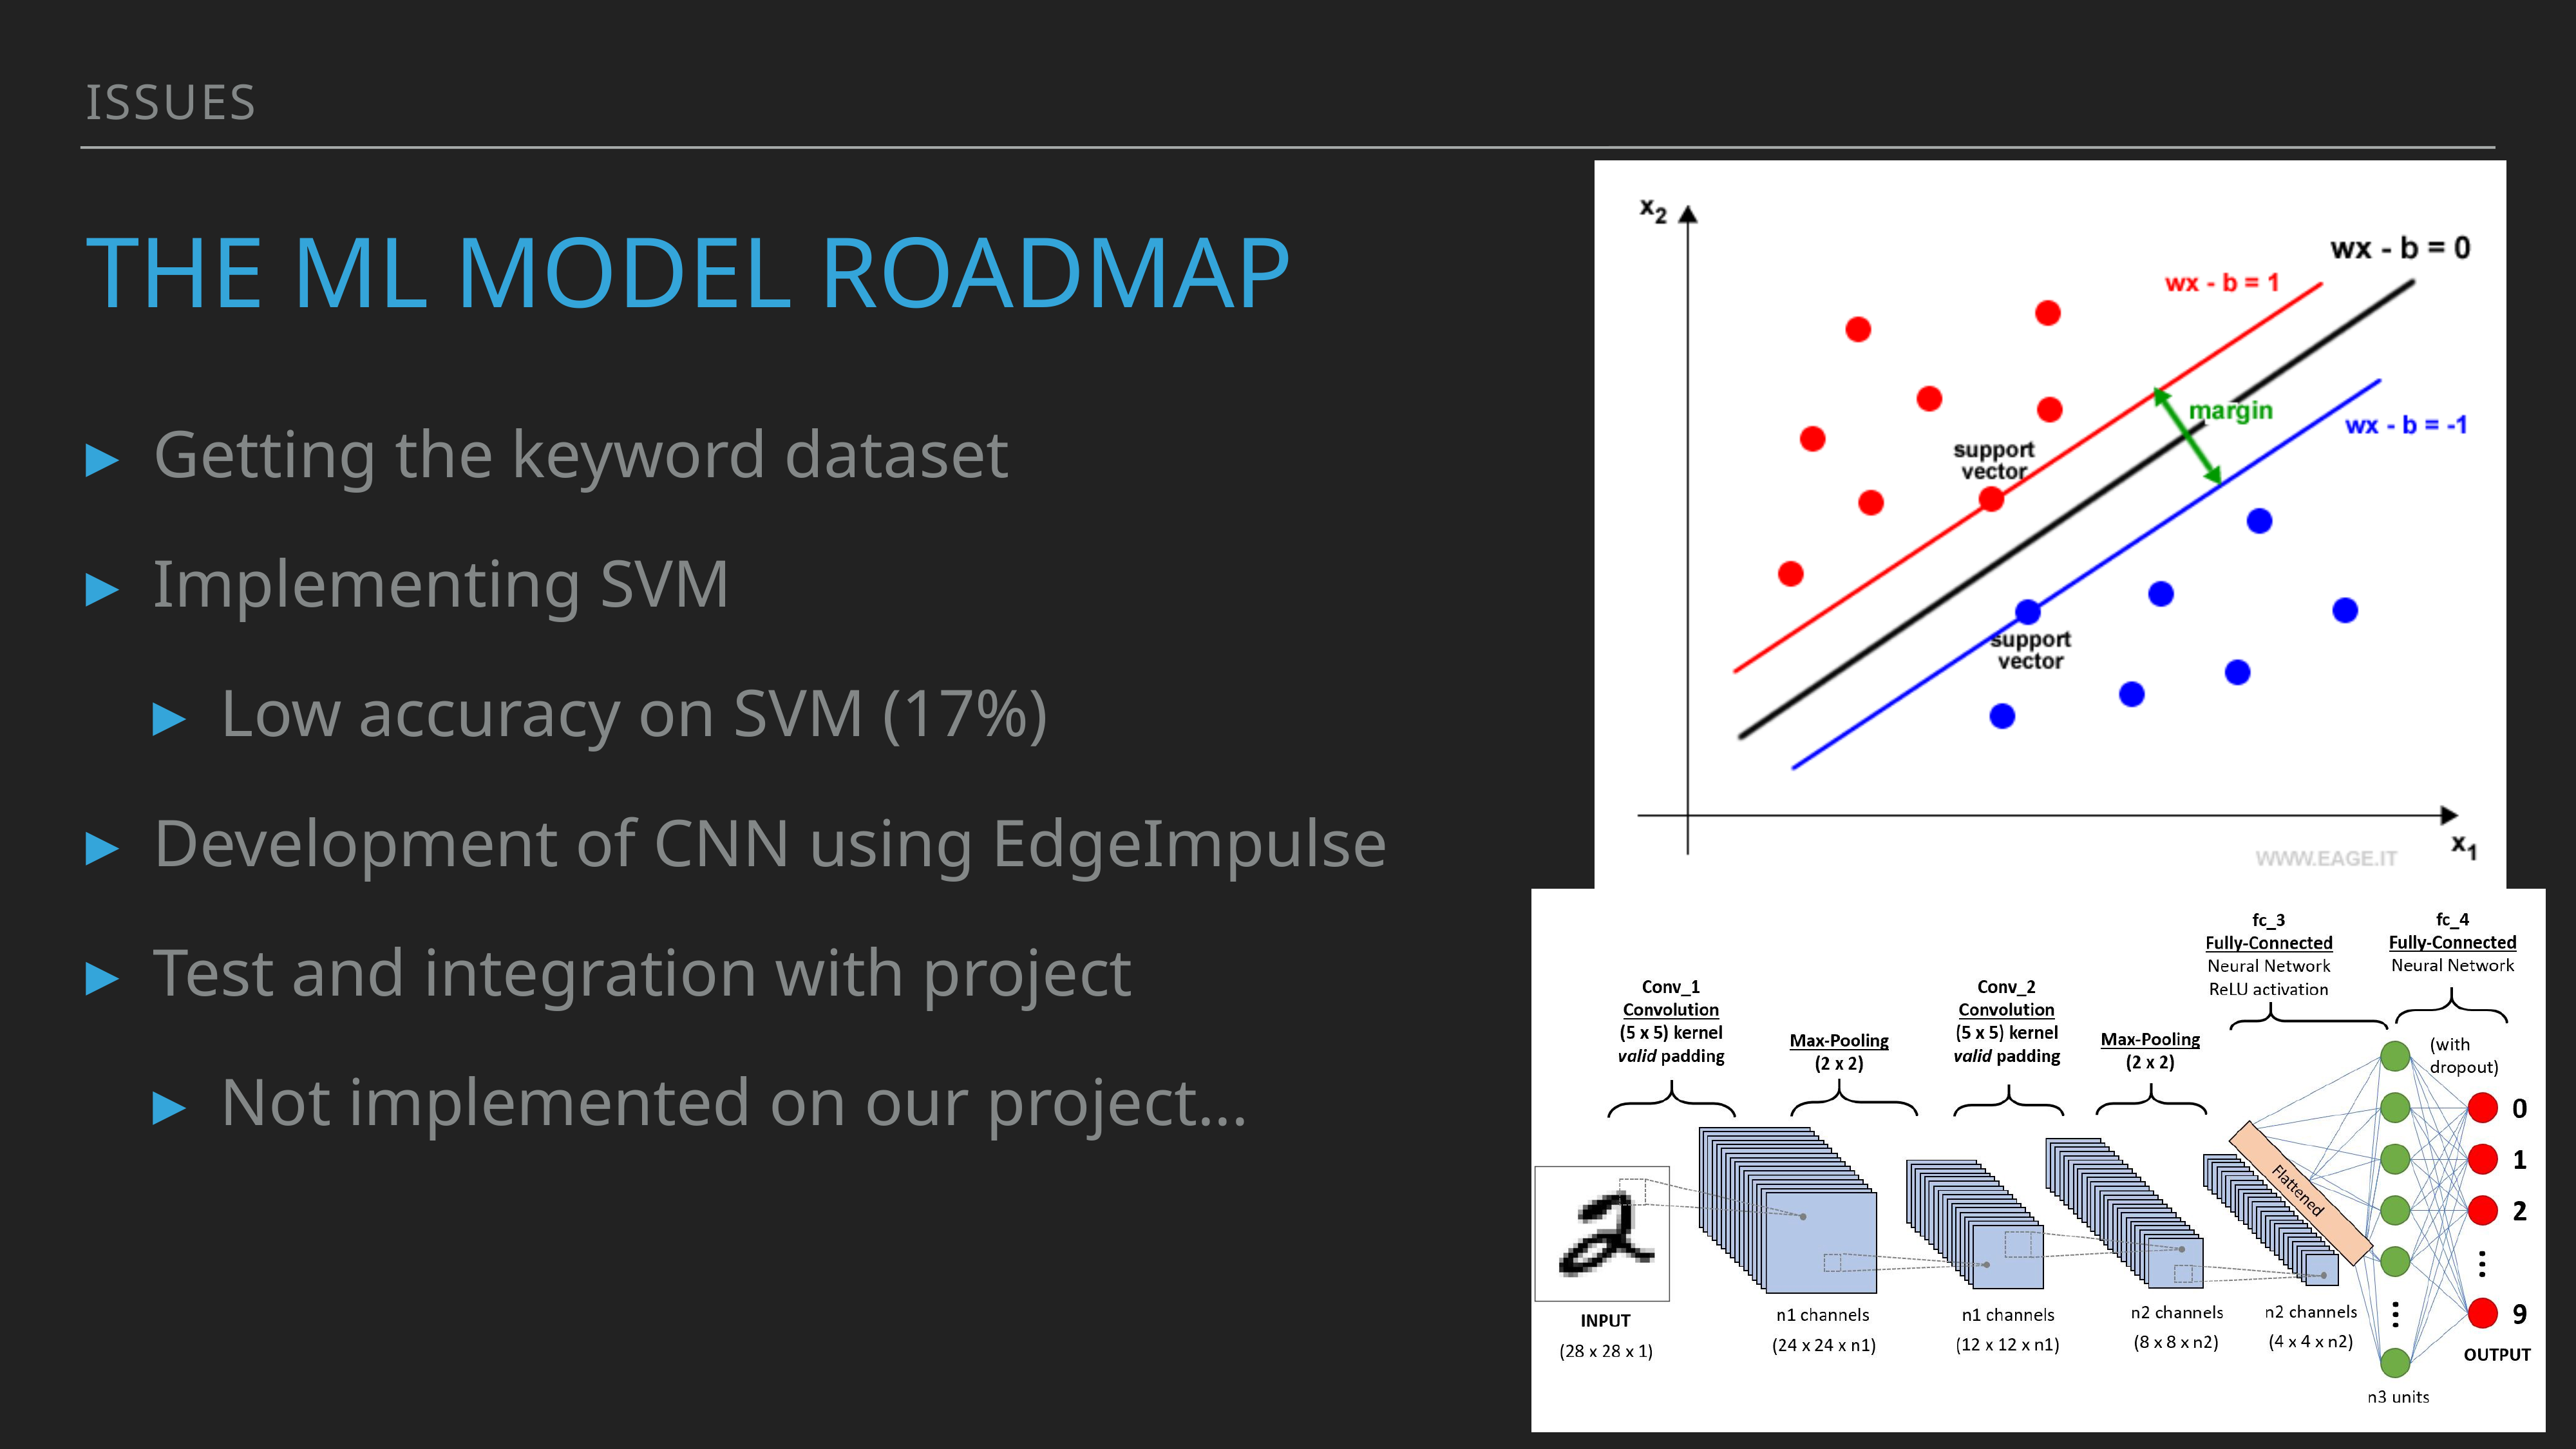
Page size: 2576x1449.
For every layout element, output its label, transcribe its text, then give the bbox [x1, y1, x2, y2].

list Issues [80, 66, 2295, 135]
picture [1531, 160, 2546, 1432]
title The ml model roadmap [80, 227, 1594, 336]
list Getting the keyword dataset Implementing SVM Low accuracy on SVM (17%) Development of CNN using EdgeImpulse Test and integration with project Not implemented on our project... [80, 407, 1594, 1316]
